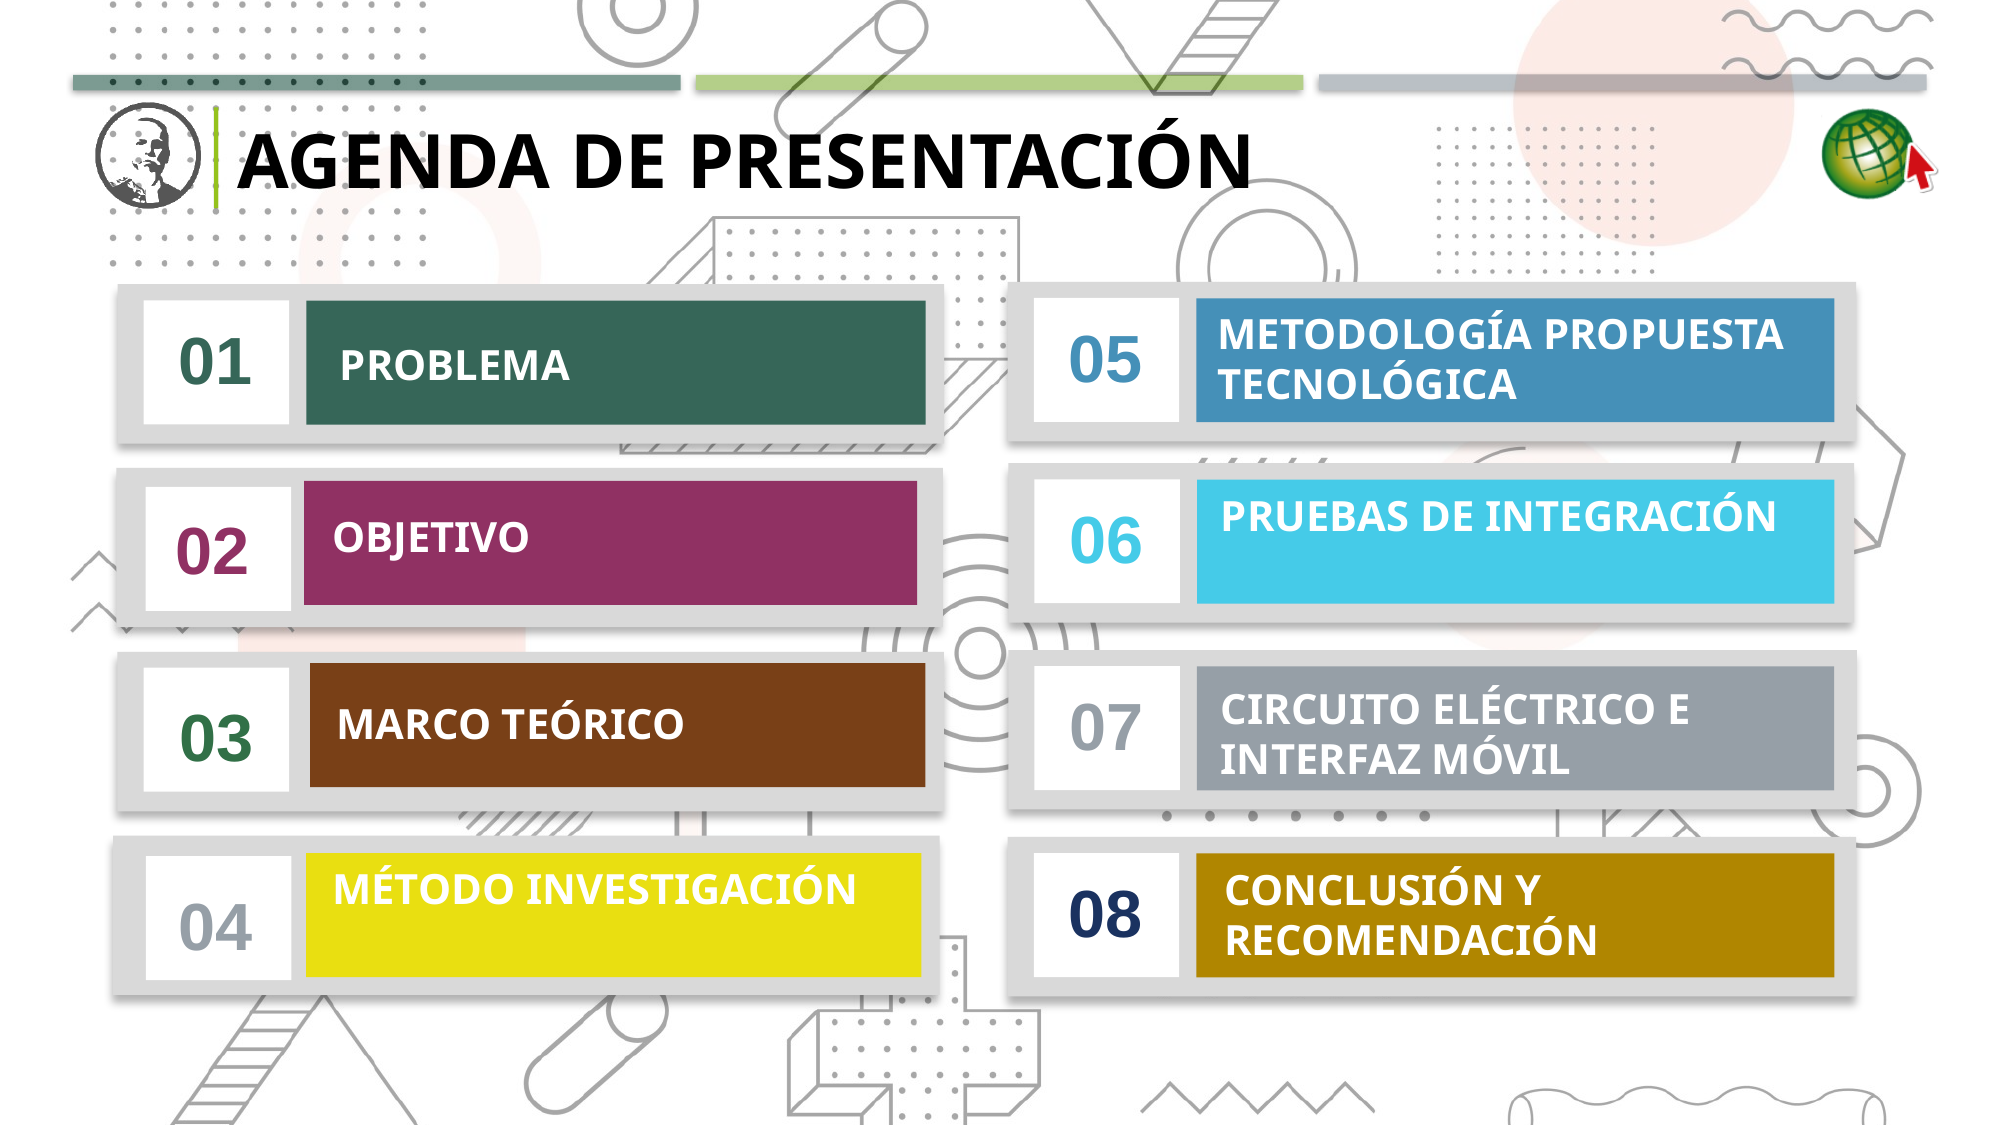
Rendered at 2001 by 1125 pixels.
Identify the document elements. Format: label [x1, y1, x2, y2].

text_box [1007, 649, 1858, 811]
text_box [1007, 836, 1857, 997]
text_box [1007, 462, 1855, 624]
text_box [117, 283, 945, 445]
text_box [116, 651, 945, 812]
text_box [115, 467, 944, 628]
text_box [112, 834, 941, 996]
picture [0, 0, 2000, 1125]
text_box [1007, 281, 1857, 462]
